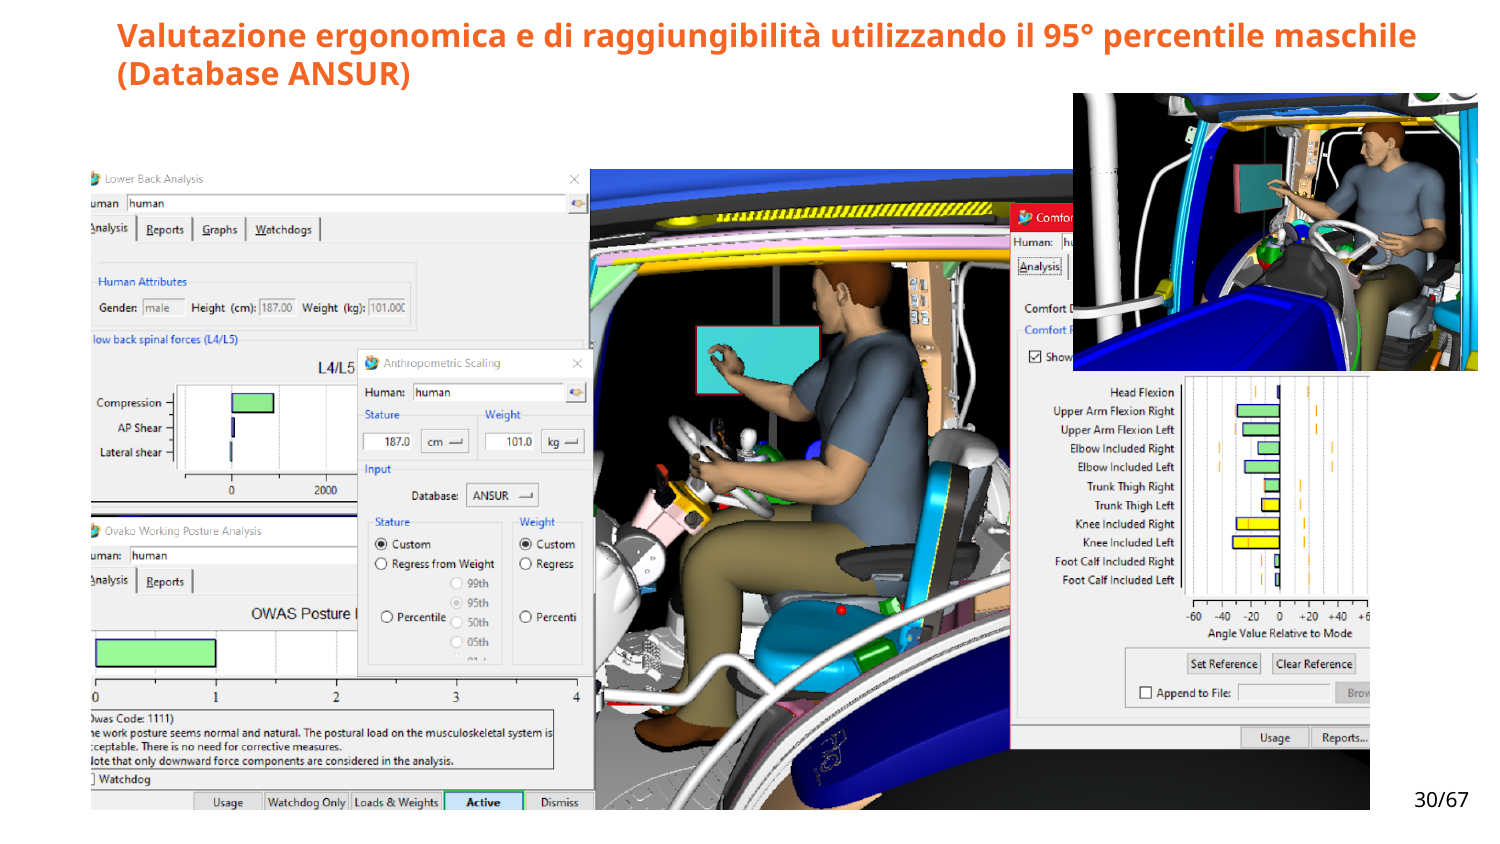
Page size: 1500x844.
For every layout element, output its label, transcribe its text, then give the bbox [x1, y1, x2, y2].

picture [1472, 147, 1478, 333]
picture [1464, 145, 1468, 335]
picture [1465, 351, 1478, 371]
picture [90, 92, 1478, 811]
slide_number 30/67 [1394, 769, 1484, 834]
title Valutazione ergonomica e di raggiungibilità utilizzando il 95° percentile maschile (Database ANSUR) [102, 0, 1500, 124]
